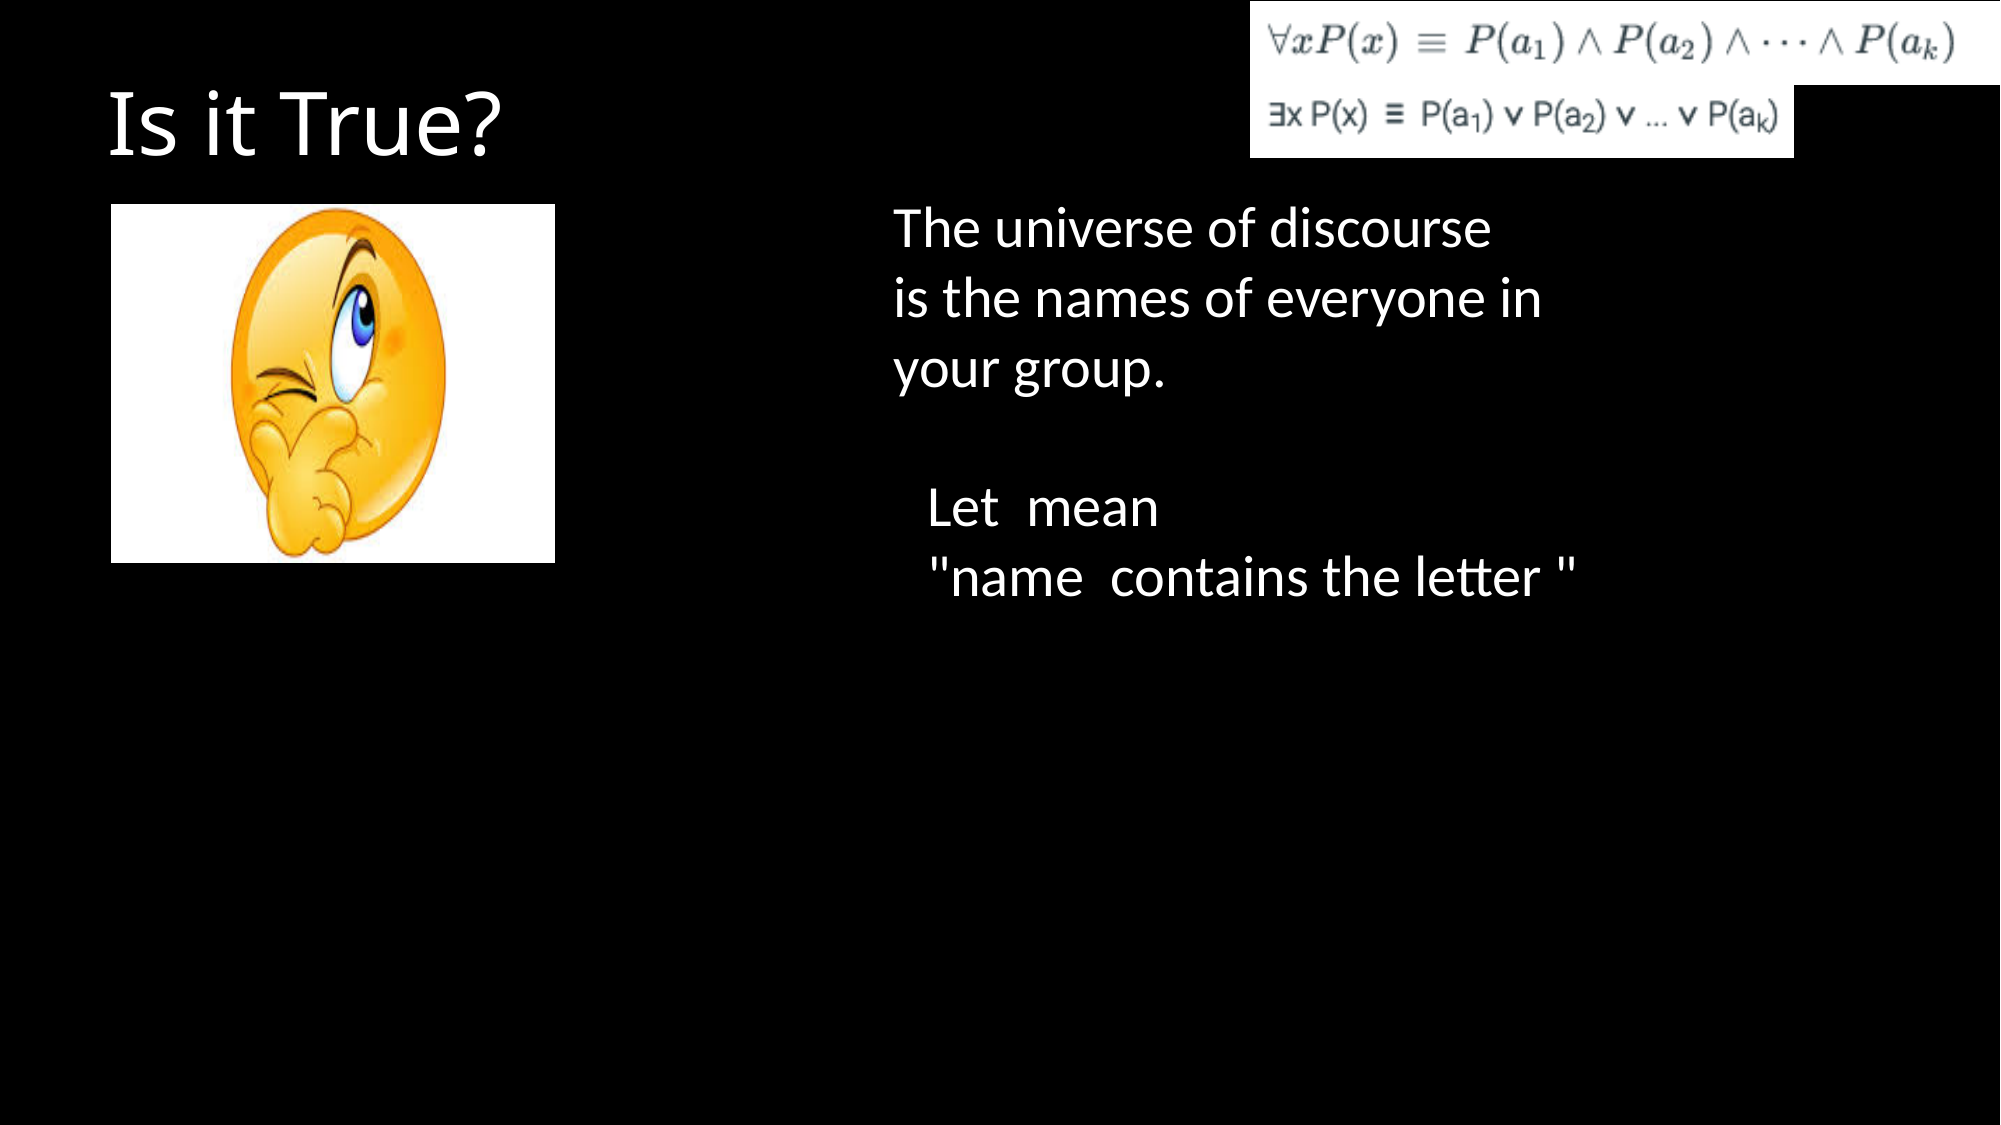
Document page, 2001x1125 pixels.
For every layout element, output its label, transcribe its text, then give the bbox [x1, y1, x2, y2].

picture [111, 204, 555, 563]
title Is it True? [92, 37, 790, 183]
picture [1249, 1, 2000, 158]
